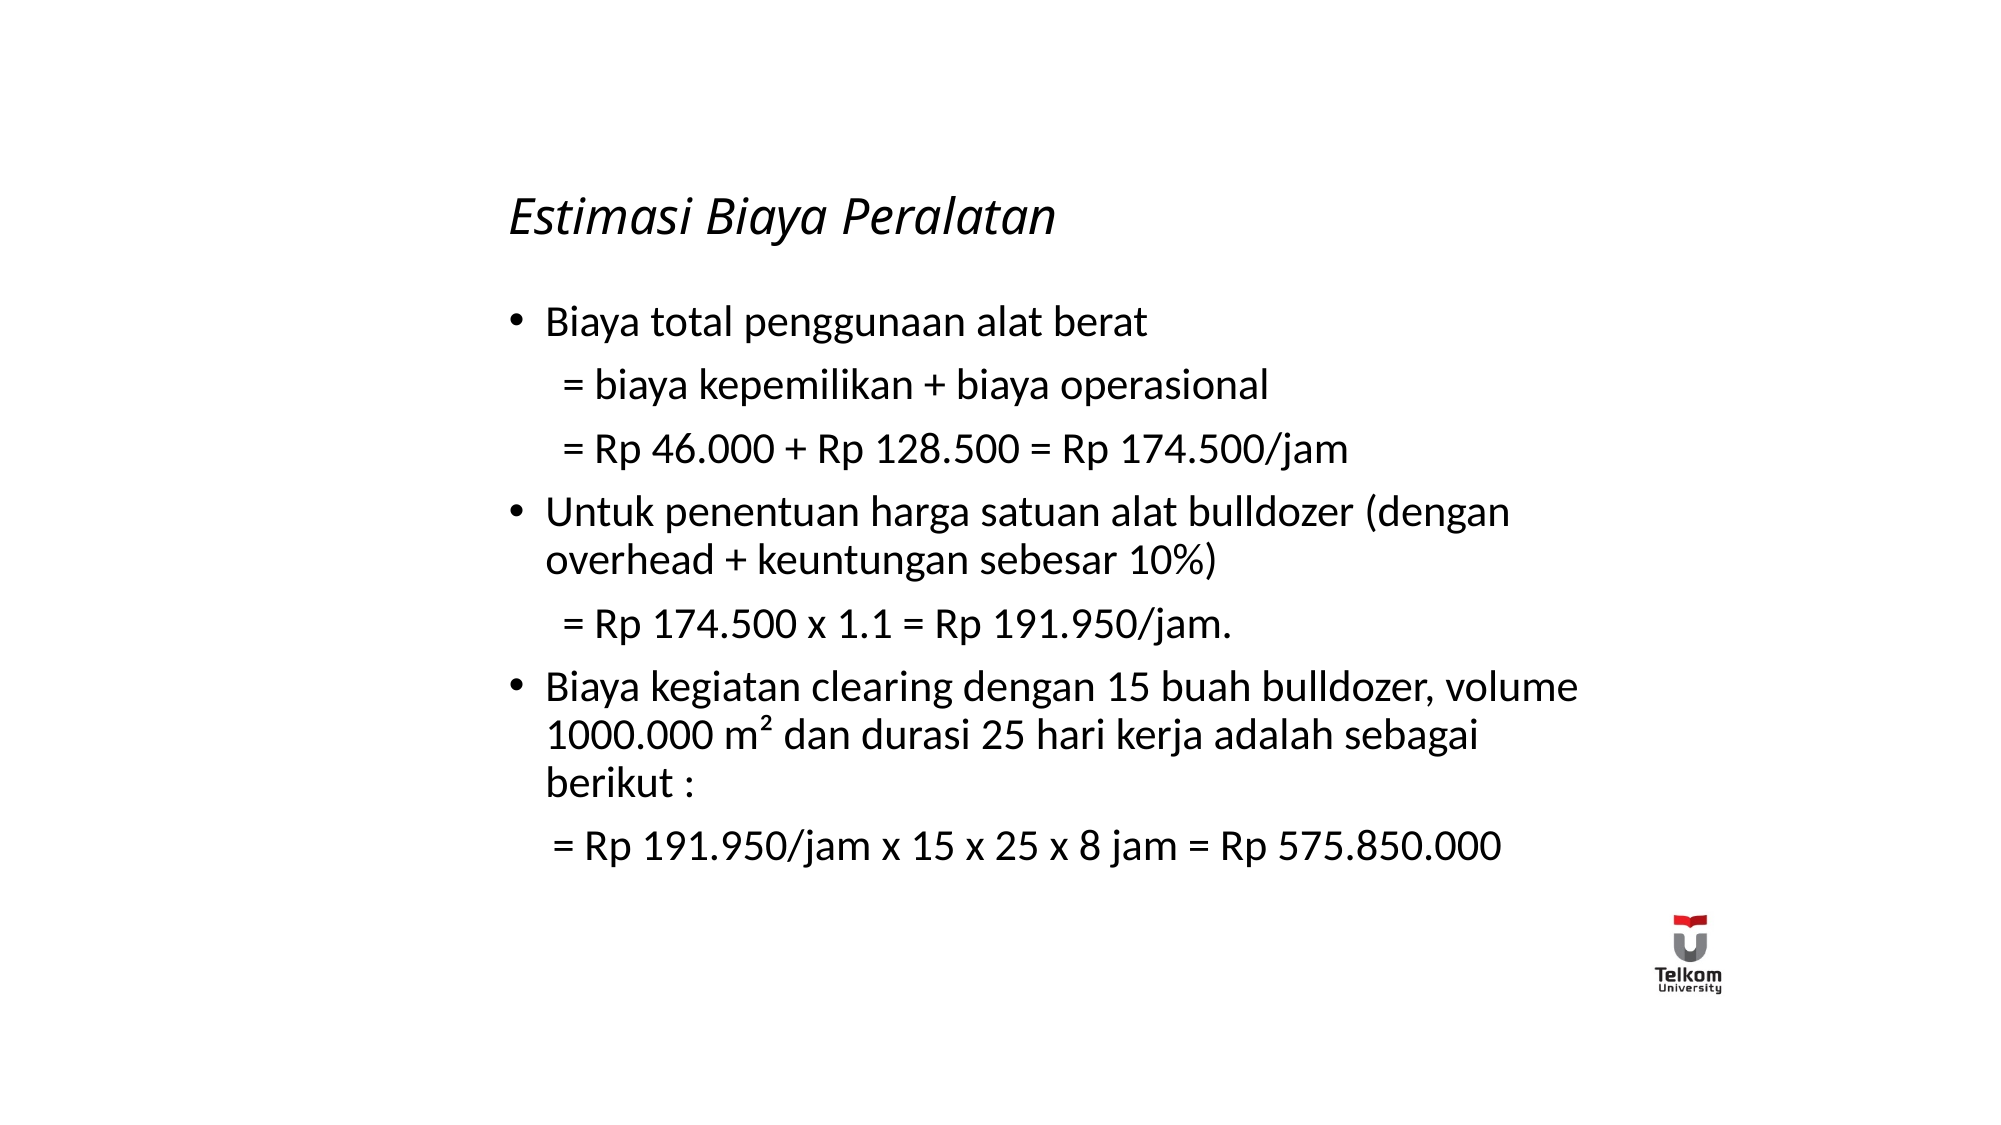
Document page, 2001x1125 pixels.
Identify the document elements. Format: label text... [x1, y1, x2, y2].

picture [1647, 903, 1733, 1003]
list Biaya total penggunaan alat berat = biaya kepemilikan + biaya operasional = Rp 46.000 + Rp 128.500 = Rp 174.500/jam Untuk penentuan harga satuan alat bulldozer (dengan overhead + keuntungan sebesar 10%) = Rp 174.500 x 1.1 = Rp 191.950/jam. Biaya kegiatan clearing dengan 15 buah bulldozer, volume 1000.000 m² dan durasi 25 hari kerja adalah sebagai berikut : = Rp 191.950/jam x 15 x 25 x 8 jam = Rp 575.850.000 [493, 290, 1607, 882]
title Estimasi Biaya Peralatan [493, 174, 1432, 263]
